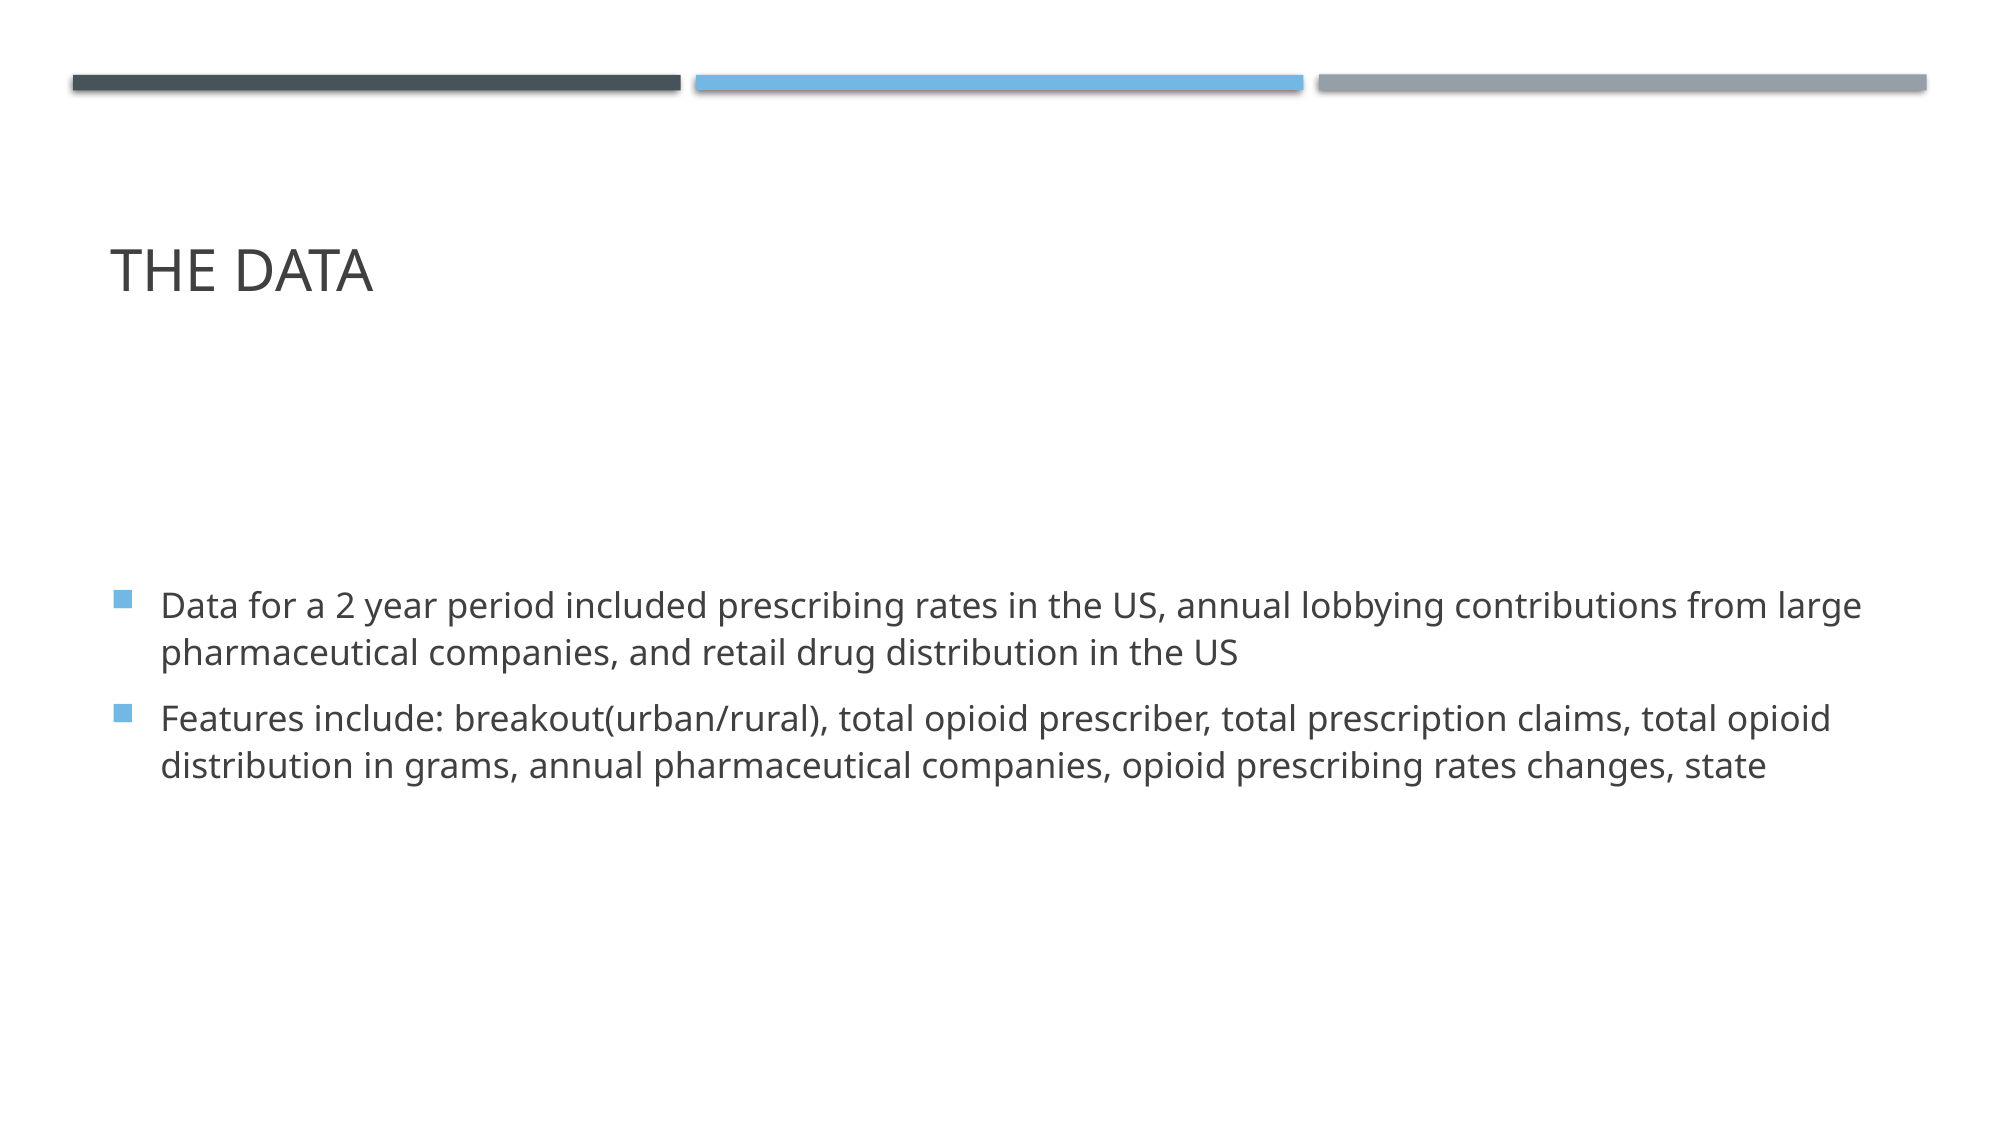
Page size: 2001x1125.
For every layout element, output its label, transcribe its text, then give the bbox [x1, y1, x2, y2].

title The data [95, 115, 1905, 311]
list Data for a 2 year period included prescribing rates in the US, annual lobbying contributions from large pharmaceutical companies, and retail drug distribution in the US Features include: breakout(urban/rural), total opioid prescriber, total prescription claims, total opioid distribution in grams, annual pharmaceutical companies, opioid prescribing rates changes, state [95, 383, 1905, 981]
